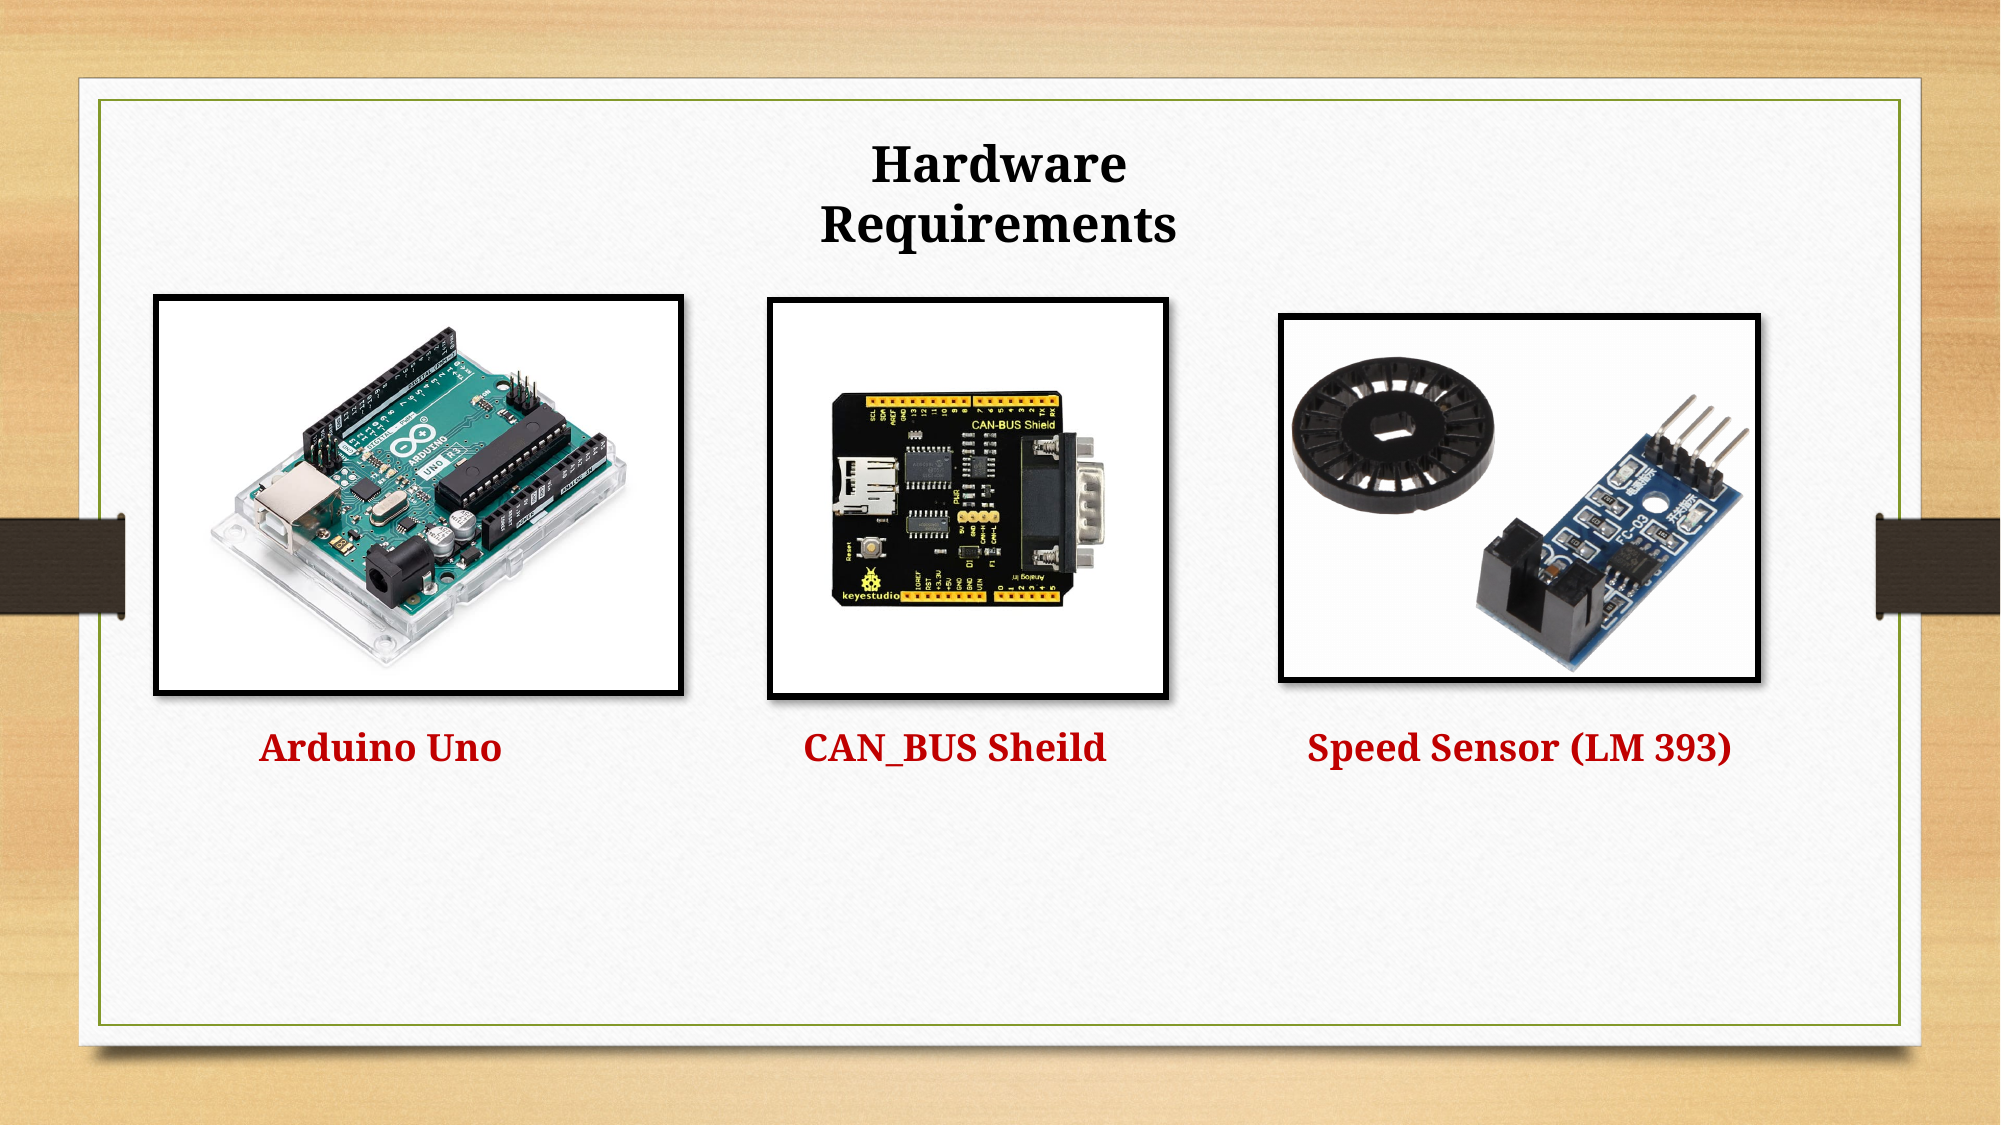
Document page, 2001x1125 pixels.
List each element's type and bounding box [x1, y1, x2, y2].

picture [158, 300, 679, 690]
picture [772, 303, 1164, 694]
text_box [0, 0, 2000, 1125]
picture [1283, 319, 1756, 678]
